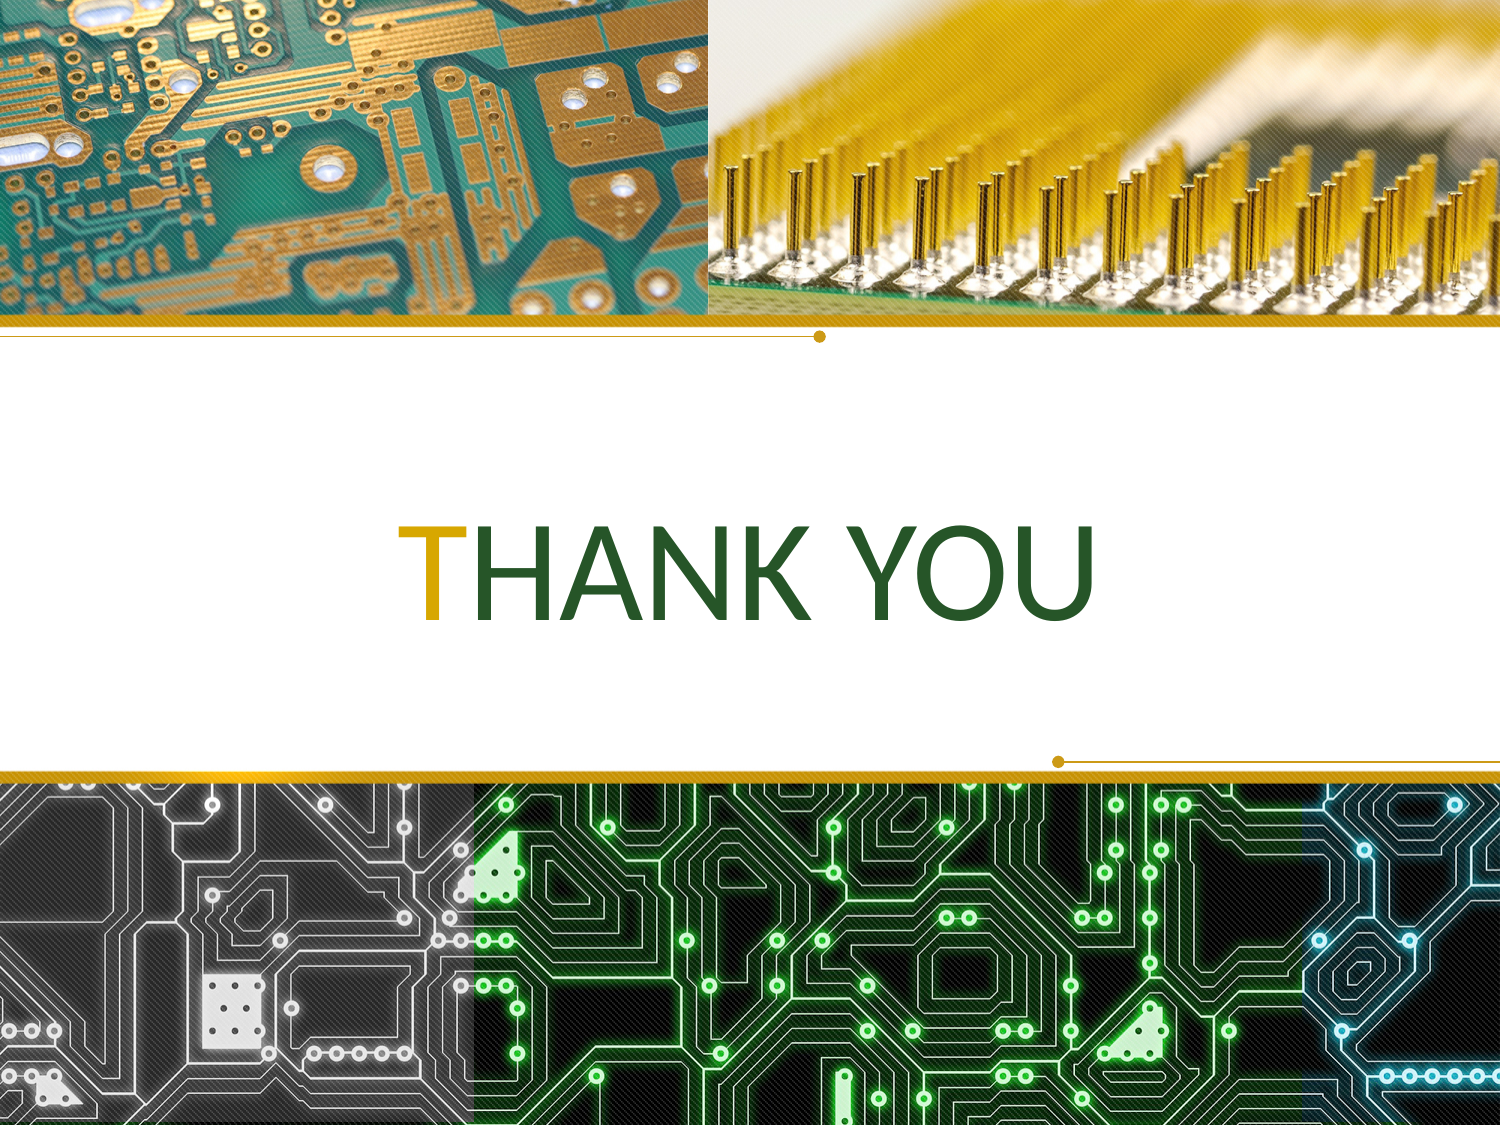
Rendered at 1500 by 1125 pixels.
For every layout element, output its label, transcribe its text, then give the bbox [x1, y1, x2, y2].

title THANK YOU [315, 464, 1185, 661]
picture [0, 0, 1500, 1125]
